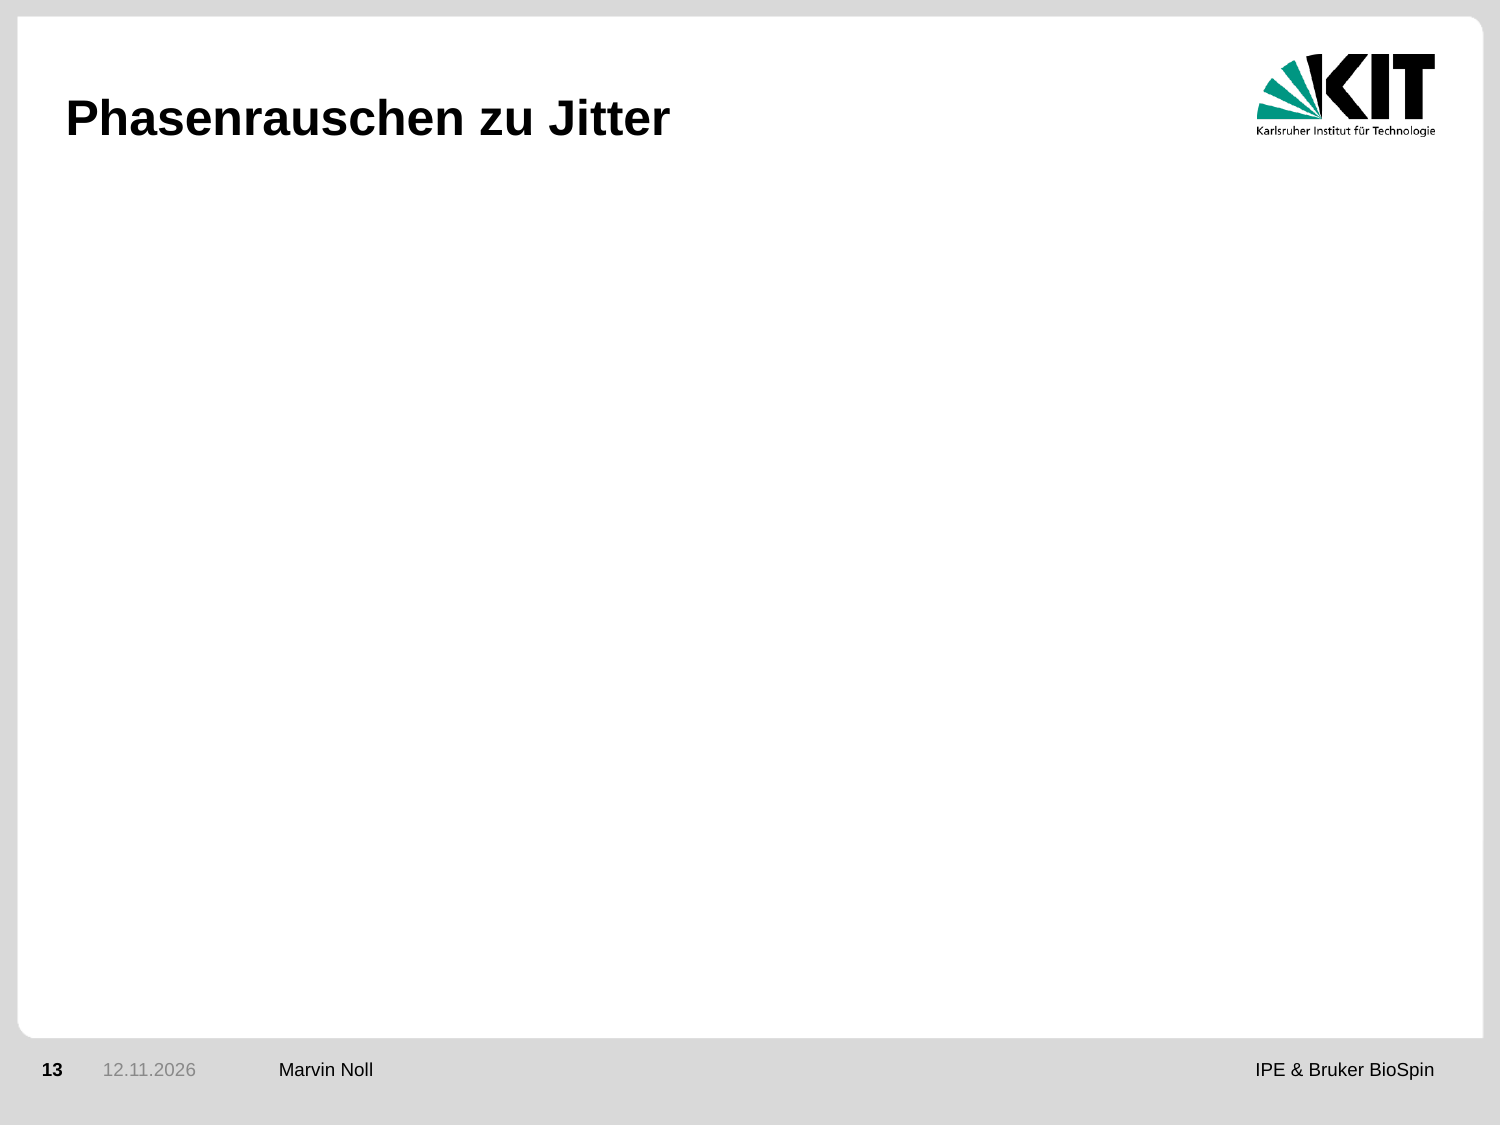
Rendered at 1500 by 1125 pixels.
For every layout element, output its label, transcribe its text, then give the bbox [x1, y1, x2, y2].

title Phasenrauschen zu Jitter [65, 64, 1192, 147]
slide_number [102, 1057, 272, 1118]
slide_number 13 [41, 1057, 96, 1106]
picture [0, 0, 1500, 1125]
